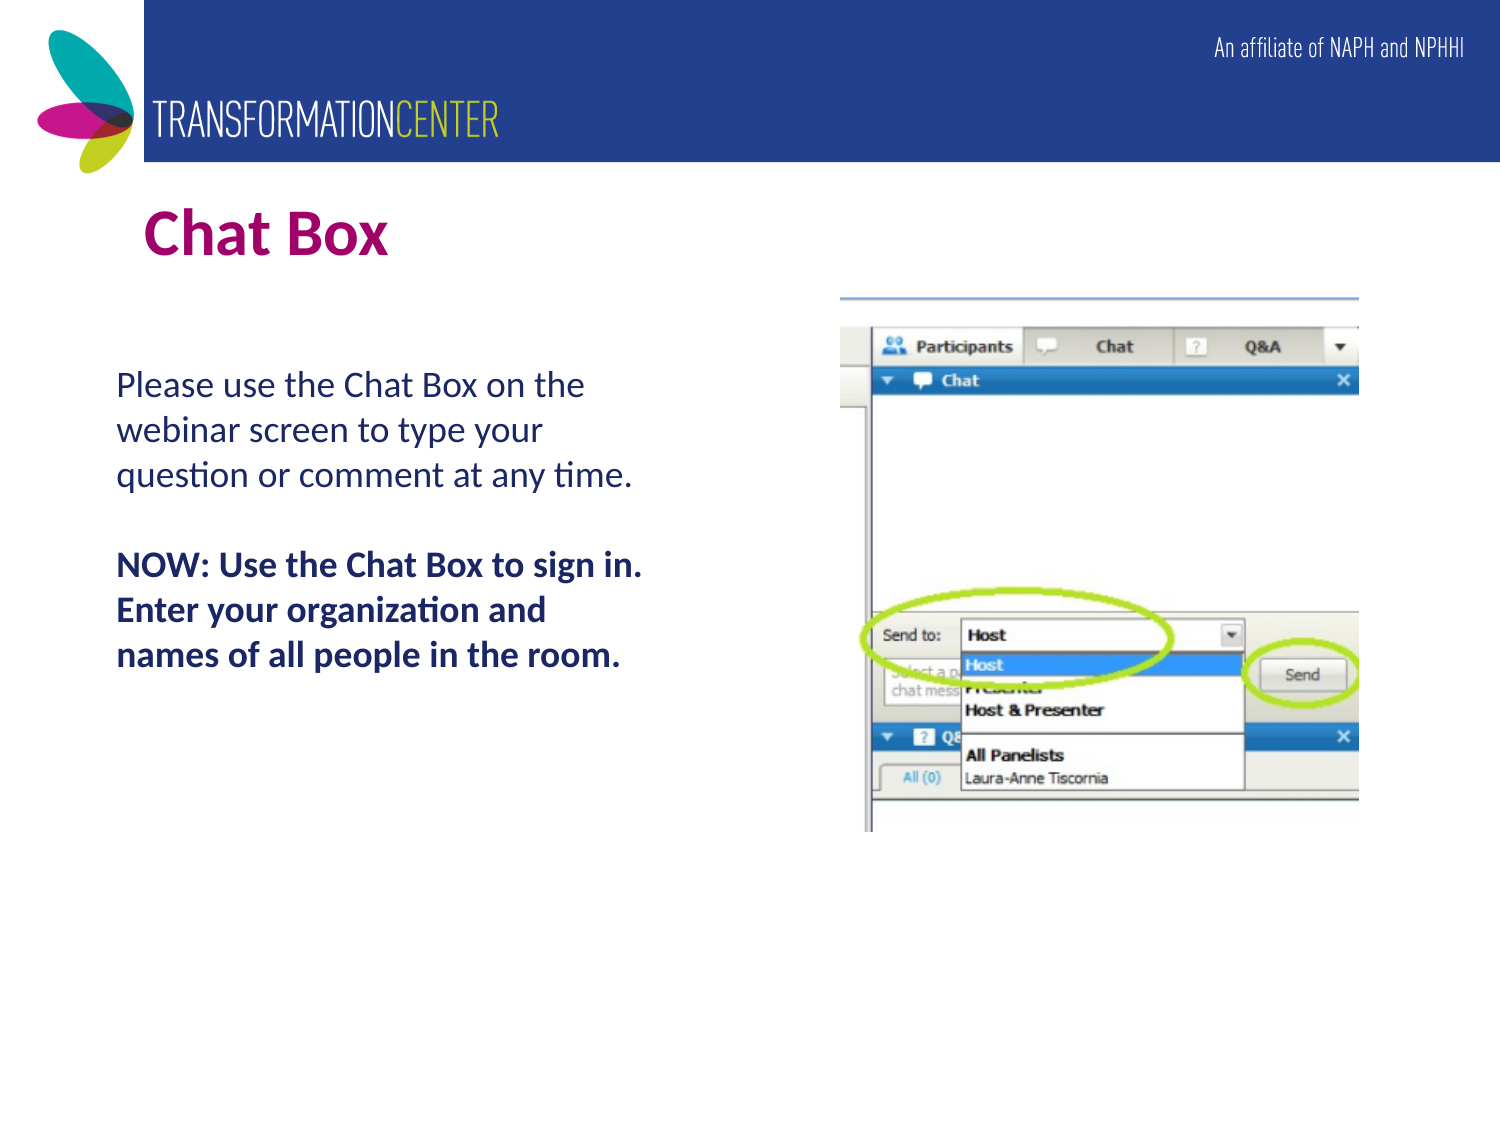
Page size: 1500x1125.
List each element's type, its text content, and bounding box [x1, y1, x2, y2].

text_box Please use the Chat Box on the webinar screen to type your question or comment at any time. NOW: Use the Chat Box to sign in. Enter your organization and names of all people in the room. [101, 352, 667, 683]
title Chat Box [129, 181, 1448, 284]
picture [0, 0, 1500, 1125]
